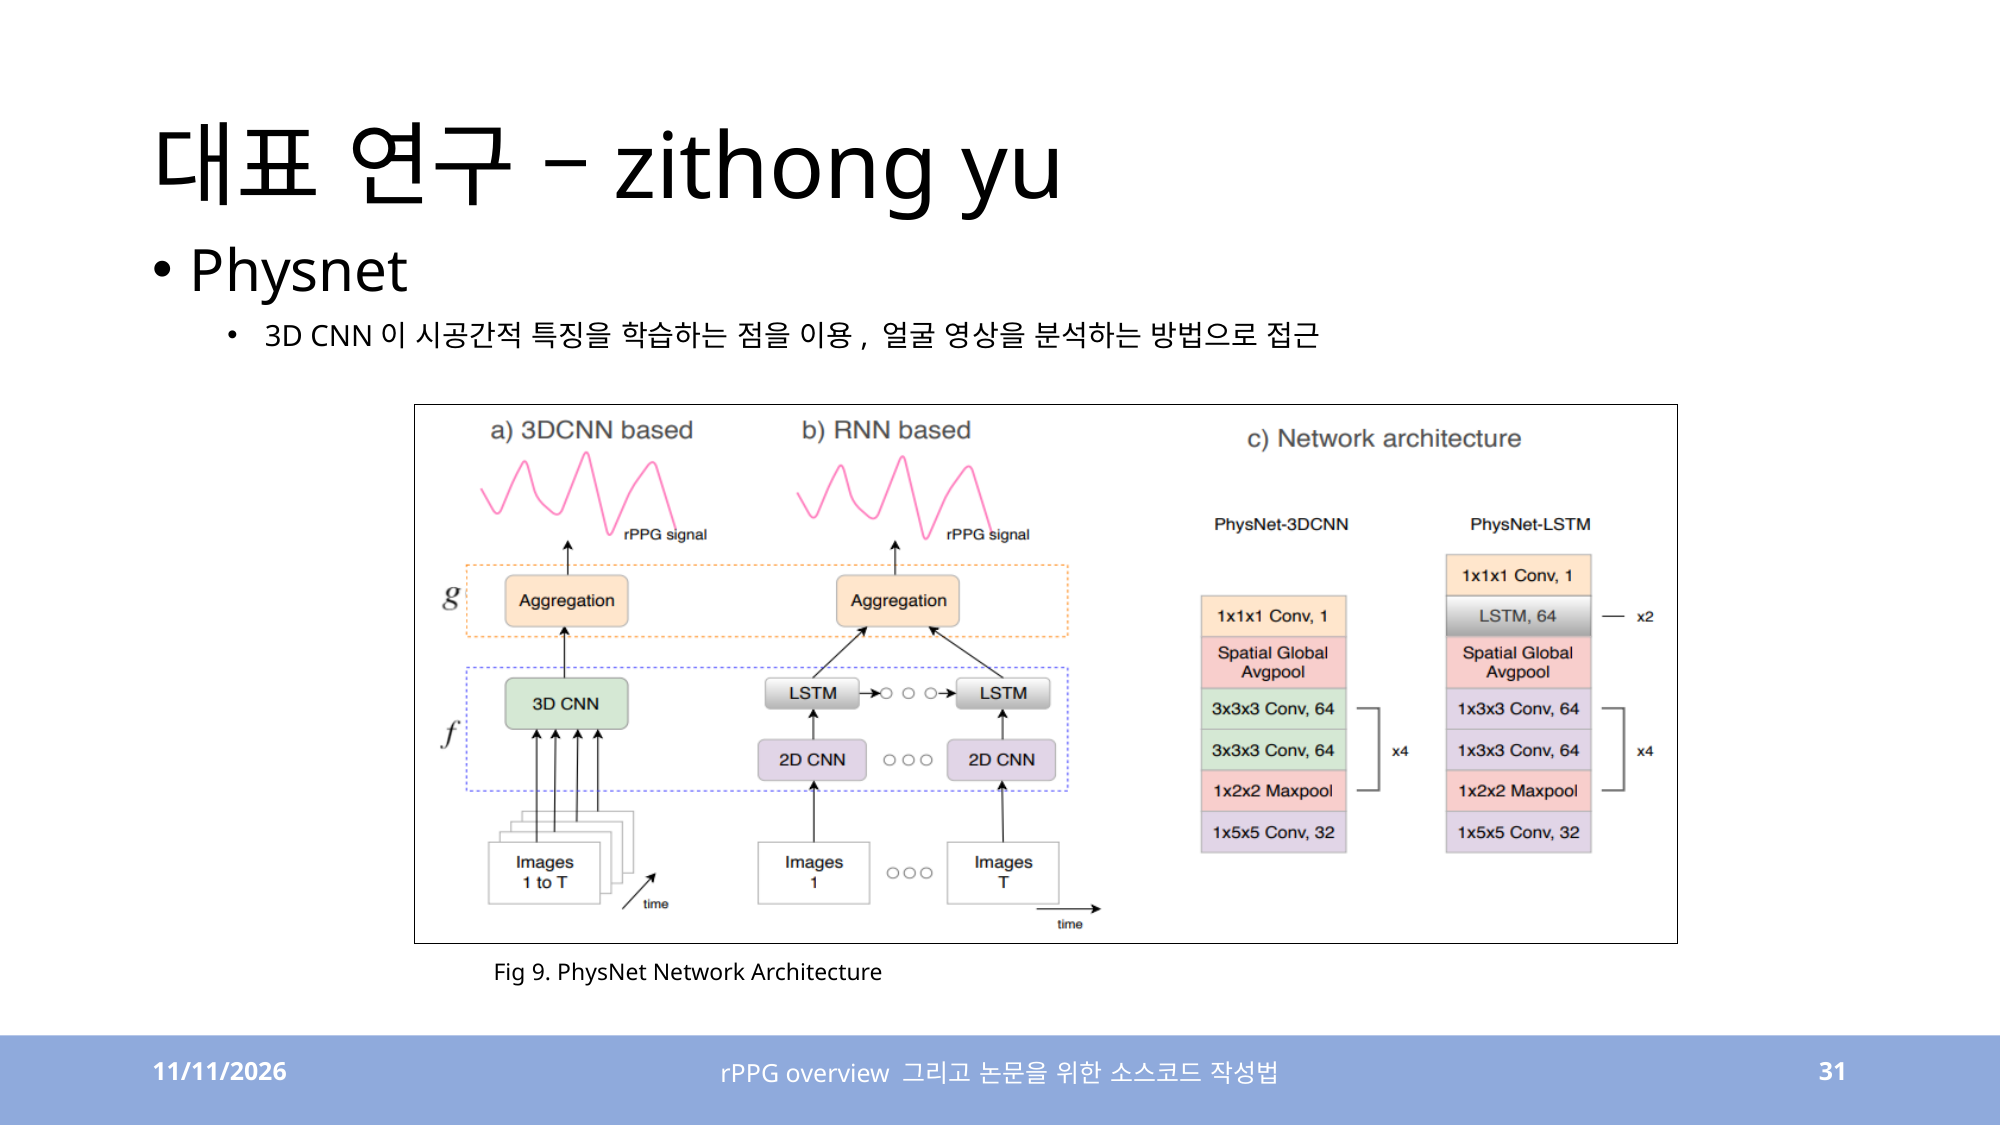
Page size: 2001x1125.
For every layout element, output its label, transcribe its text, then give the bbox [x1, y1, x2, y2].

footer rPPG overview 그리고 논문을 위한 소스코드 작성법 [662, 1042, 1338, 1103]
slide_number 31 [1412, 1042, 1863, 1103]
title 대표 연구 –zithong yu [137, 59, 1863, 218]
text_box Fig 9. PhysNet Network Architecture [478, 949, 1046, 992]
list Physnet 3D CNN이 시공간적 특징을 학습하는 점을 이용, 얼굴 영상을 분석하는 방법으로 접근 [137, 218, 1863, 933]
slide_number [137, 1042, 588, 1103]
picture [414, 404, 1678, 944]
